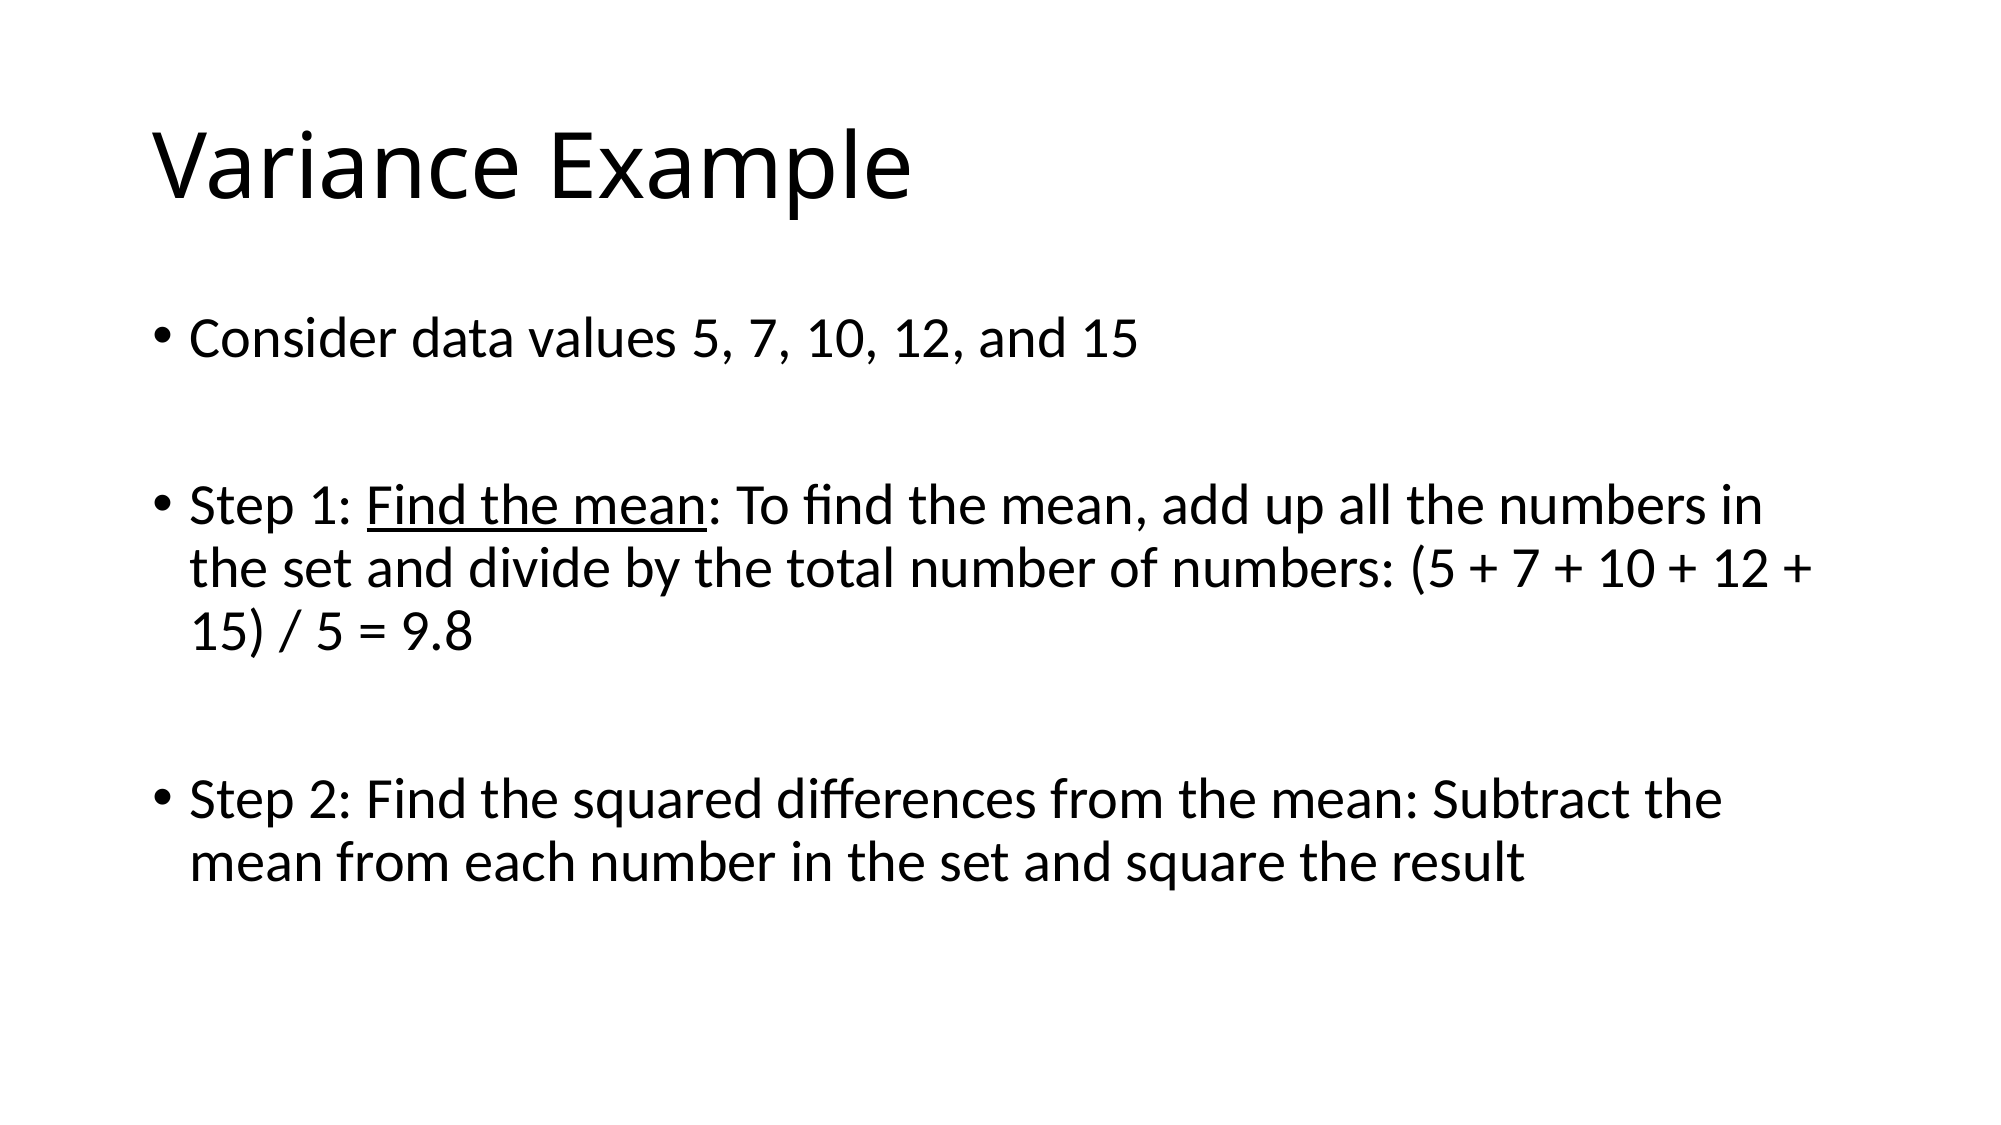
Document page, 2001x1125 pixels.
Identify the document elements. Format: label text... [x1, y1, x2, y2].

list Consider data values 5, 7, 10, 12, and 15 Step 1: Find the mean: To find the mean, add up all the numbers in the set and divide by the total number of numbers: (5 + 7 + 10 + 12 + 15) / 5 = 9.8 Step 2: Find the squared differences from the mean: Subtract the mean from each number in the set and square the result [137, 299, 1863, 1014]
title Variance Example [137, 59, 1863, 278]
